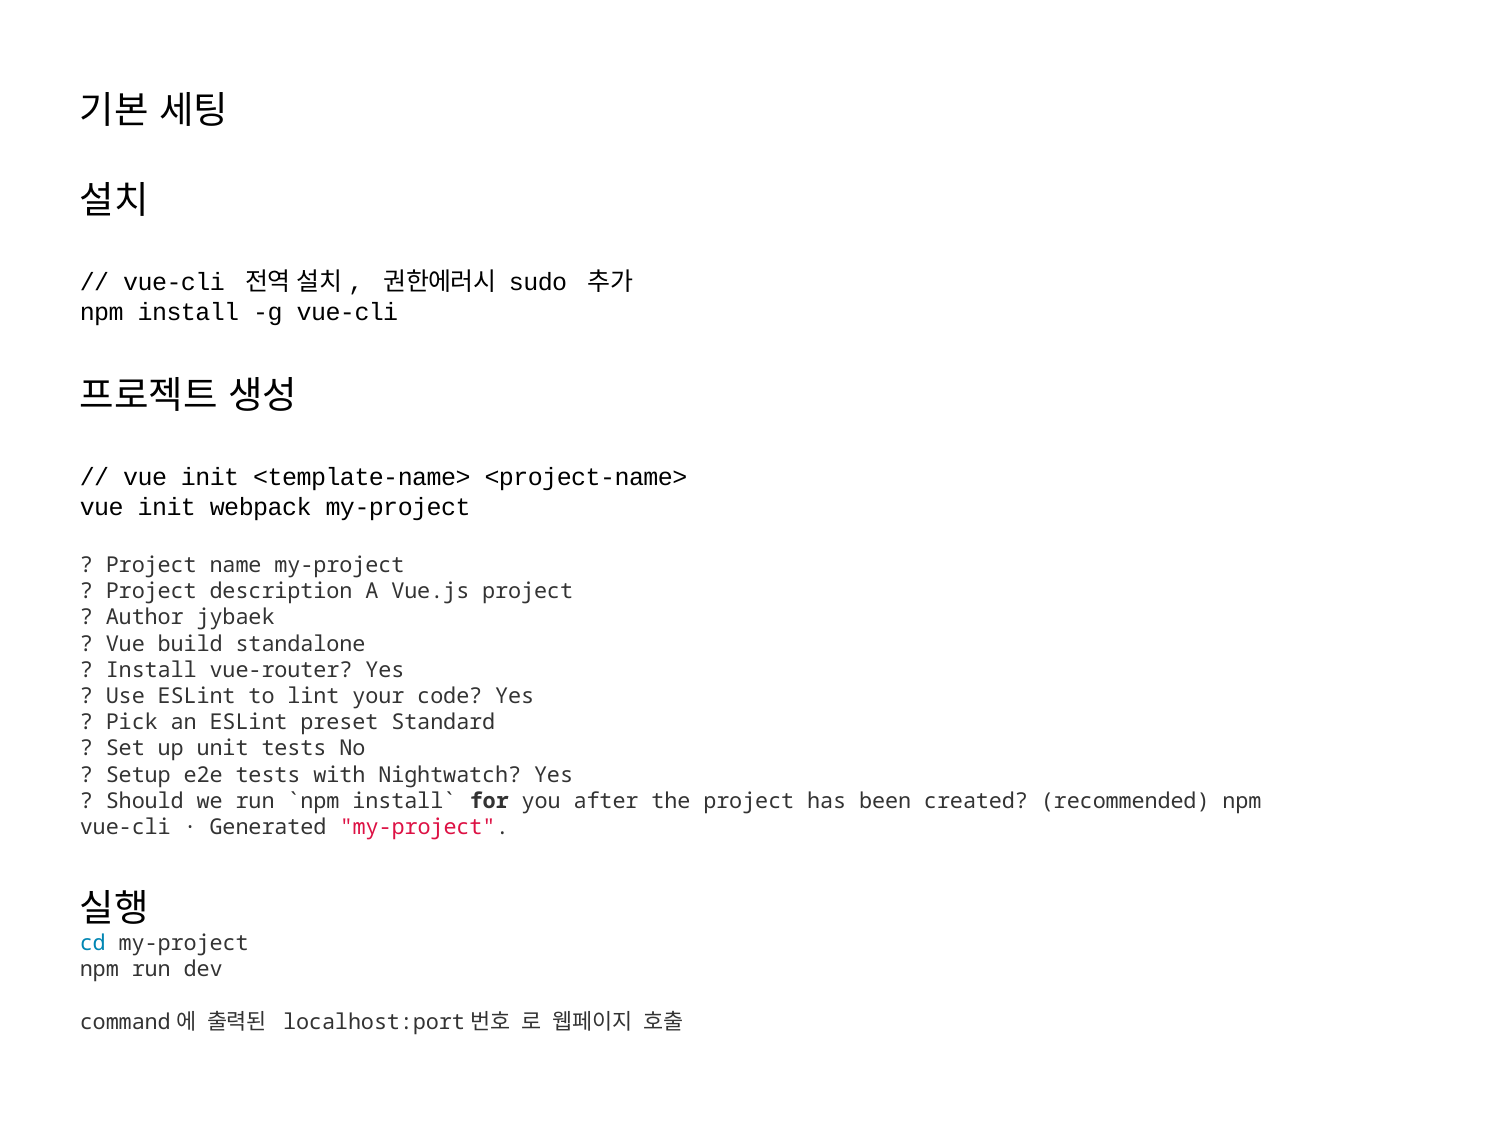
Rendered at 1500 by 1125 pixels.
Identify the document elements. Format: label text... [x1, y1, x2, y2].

text_box 기본 세팅 설치 // vue-cli 전역 설치, 권한에러시 sudo 추가 npm install -g vue-cli 프로젝트 생성 // vue init <template-name> <project-name> vue init webpack my-project ? Project name my-project ? Project description A Vue.js project ? Author jybaek ? Vue build standalone ? Install vue-router? Yes ? Use ESLint to lint your code? Yes ? Pick an ESLint preset Standard ? Set up unit tests No ? Setup e2e tests with Nightwatch? Yes ? Should we run `npm install` for you after the project has been created? (recommended) npm vue-cli · Generated "my-project". 실행 cd my-project npm run dev command에 출력된 localhost:port번호 로 웹페이지 호출 [64, 78, 1306, 1042]
